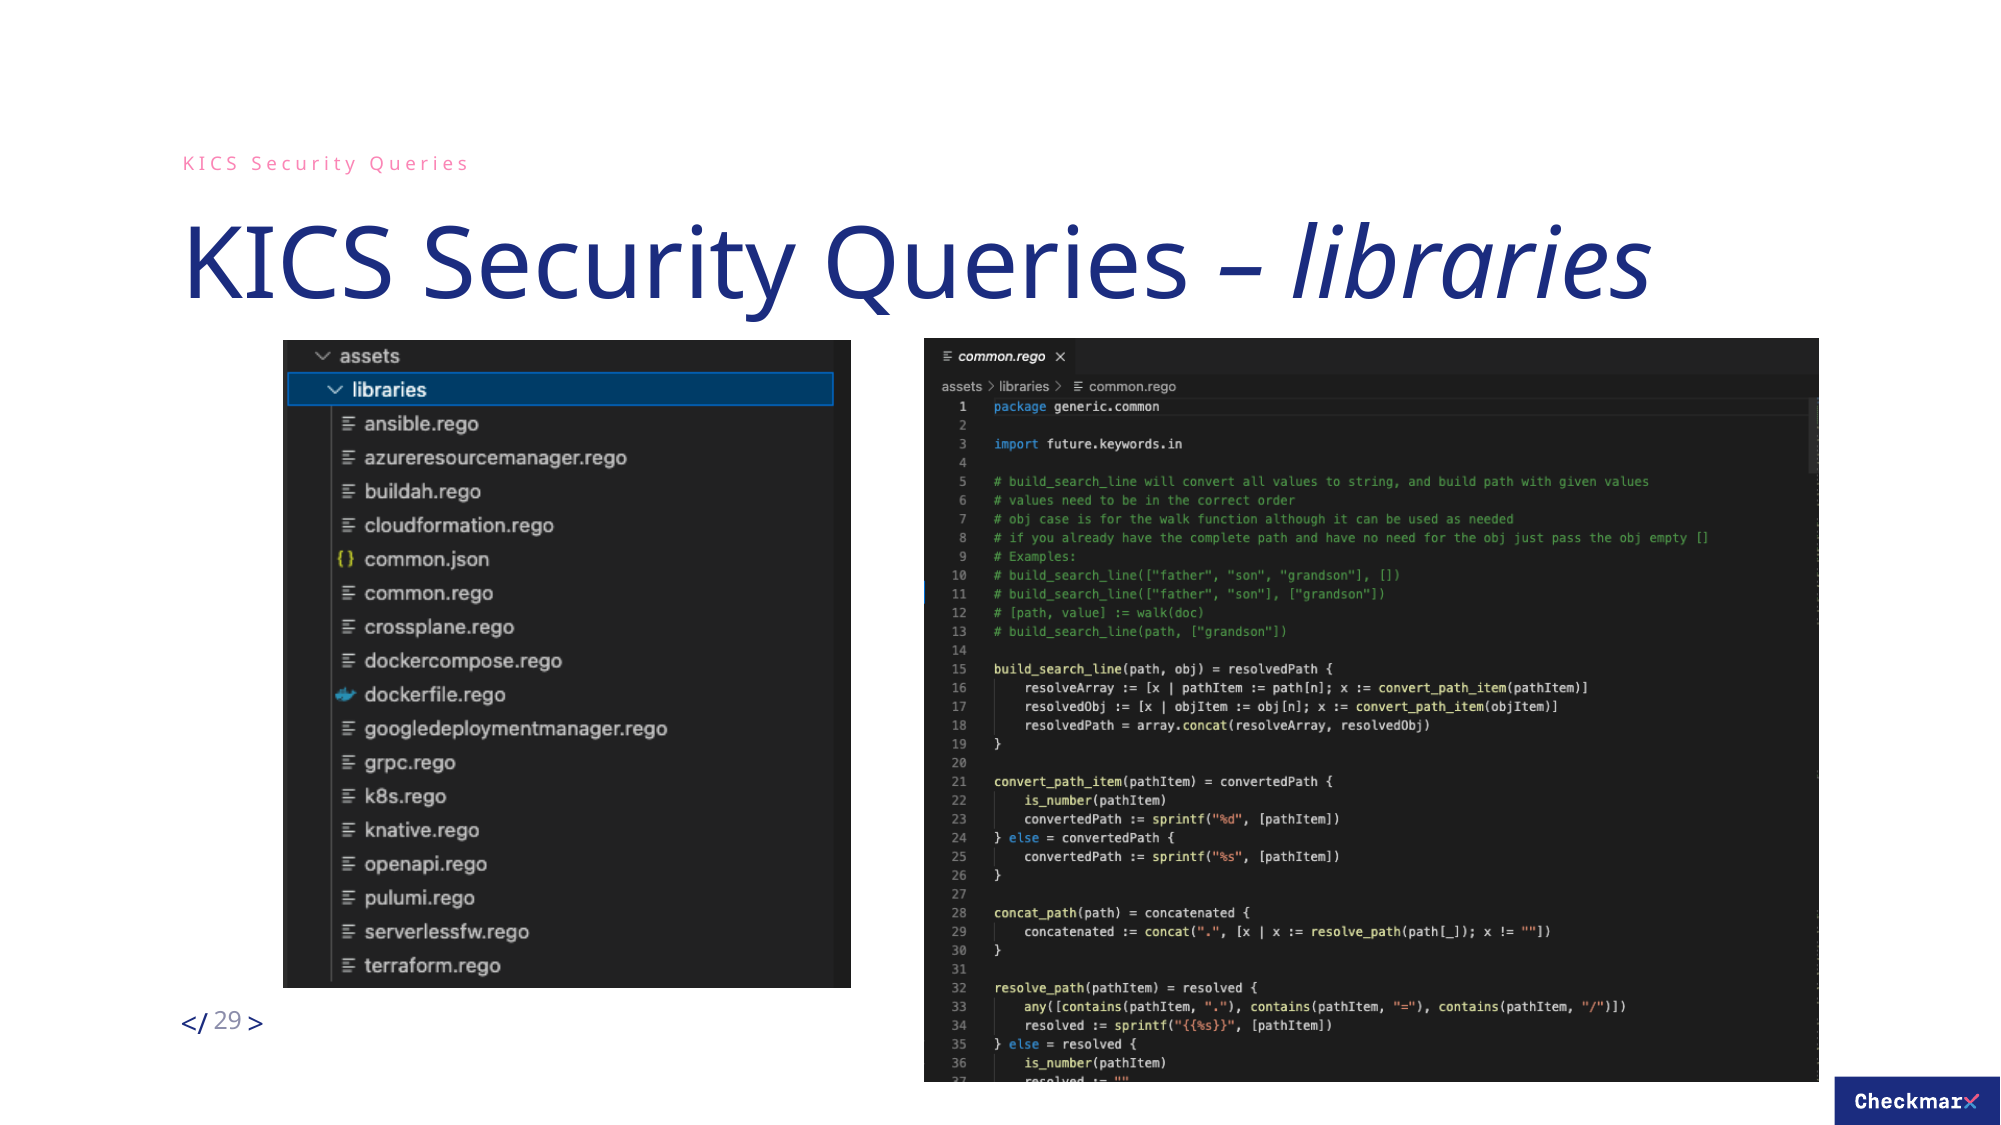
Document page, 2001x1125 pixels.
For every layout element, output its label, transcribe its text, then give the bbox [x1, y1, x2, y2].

list KICS Security Queries [182, 154, 951, 175]
slide_number 29 [194, 1011, 262, 1033]
title KICS Security Queries – libraries [181, 225, 1805, 307]
picture [924, 337, 1819, 1082]
picture [283, 340, 851, 988]
